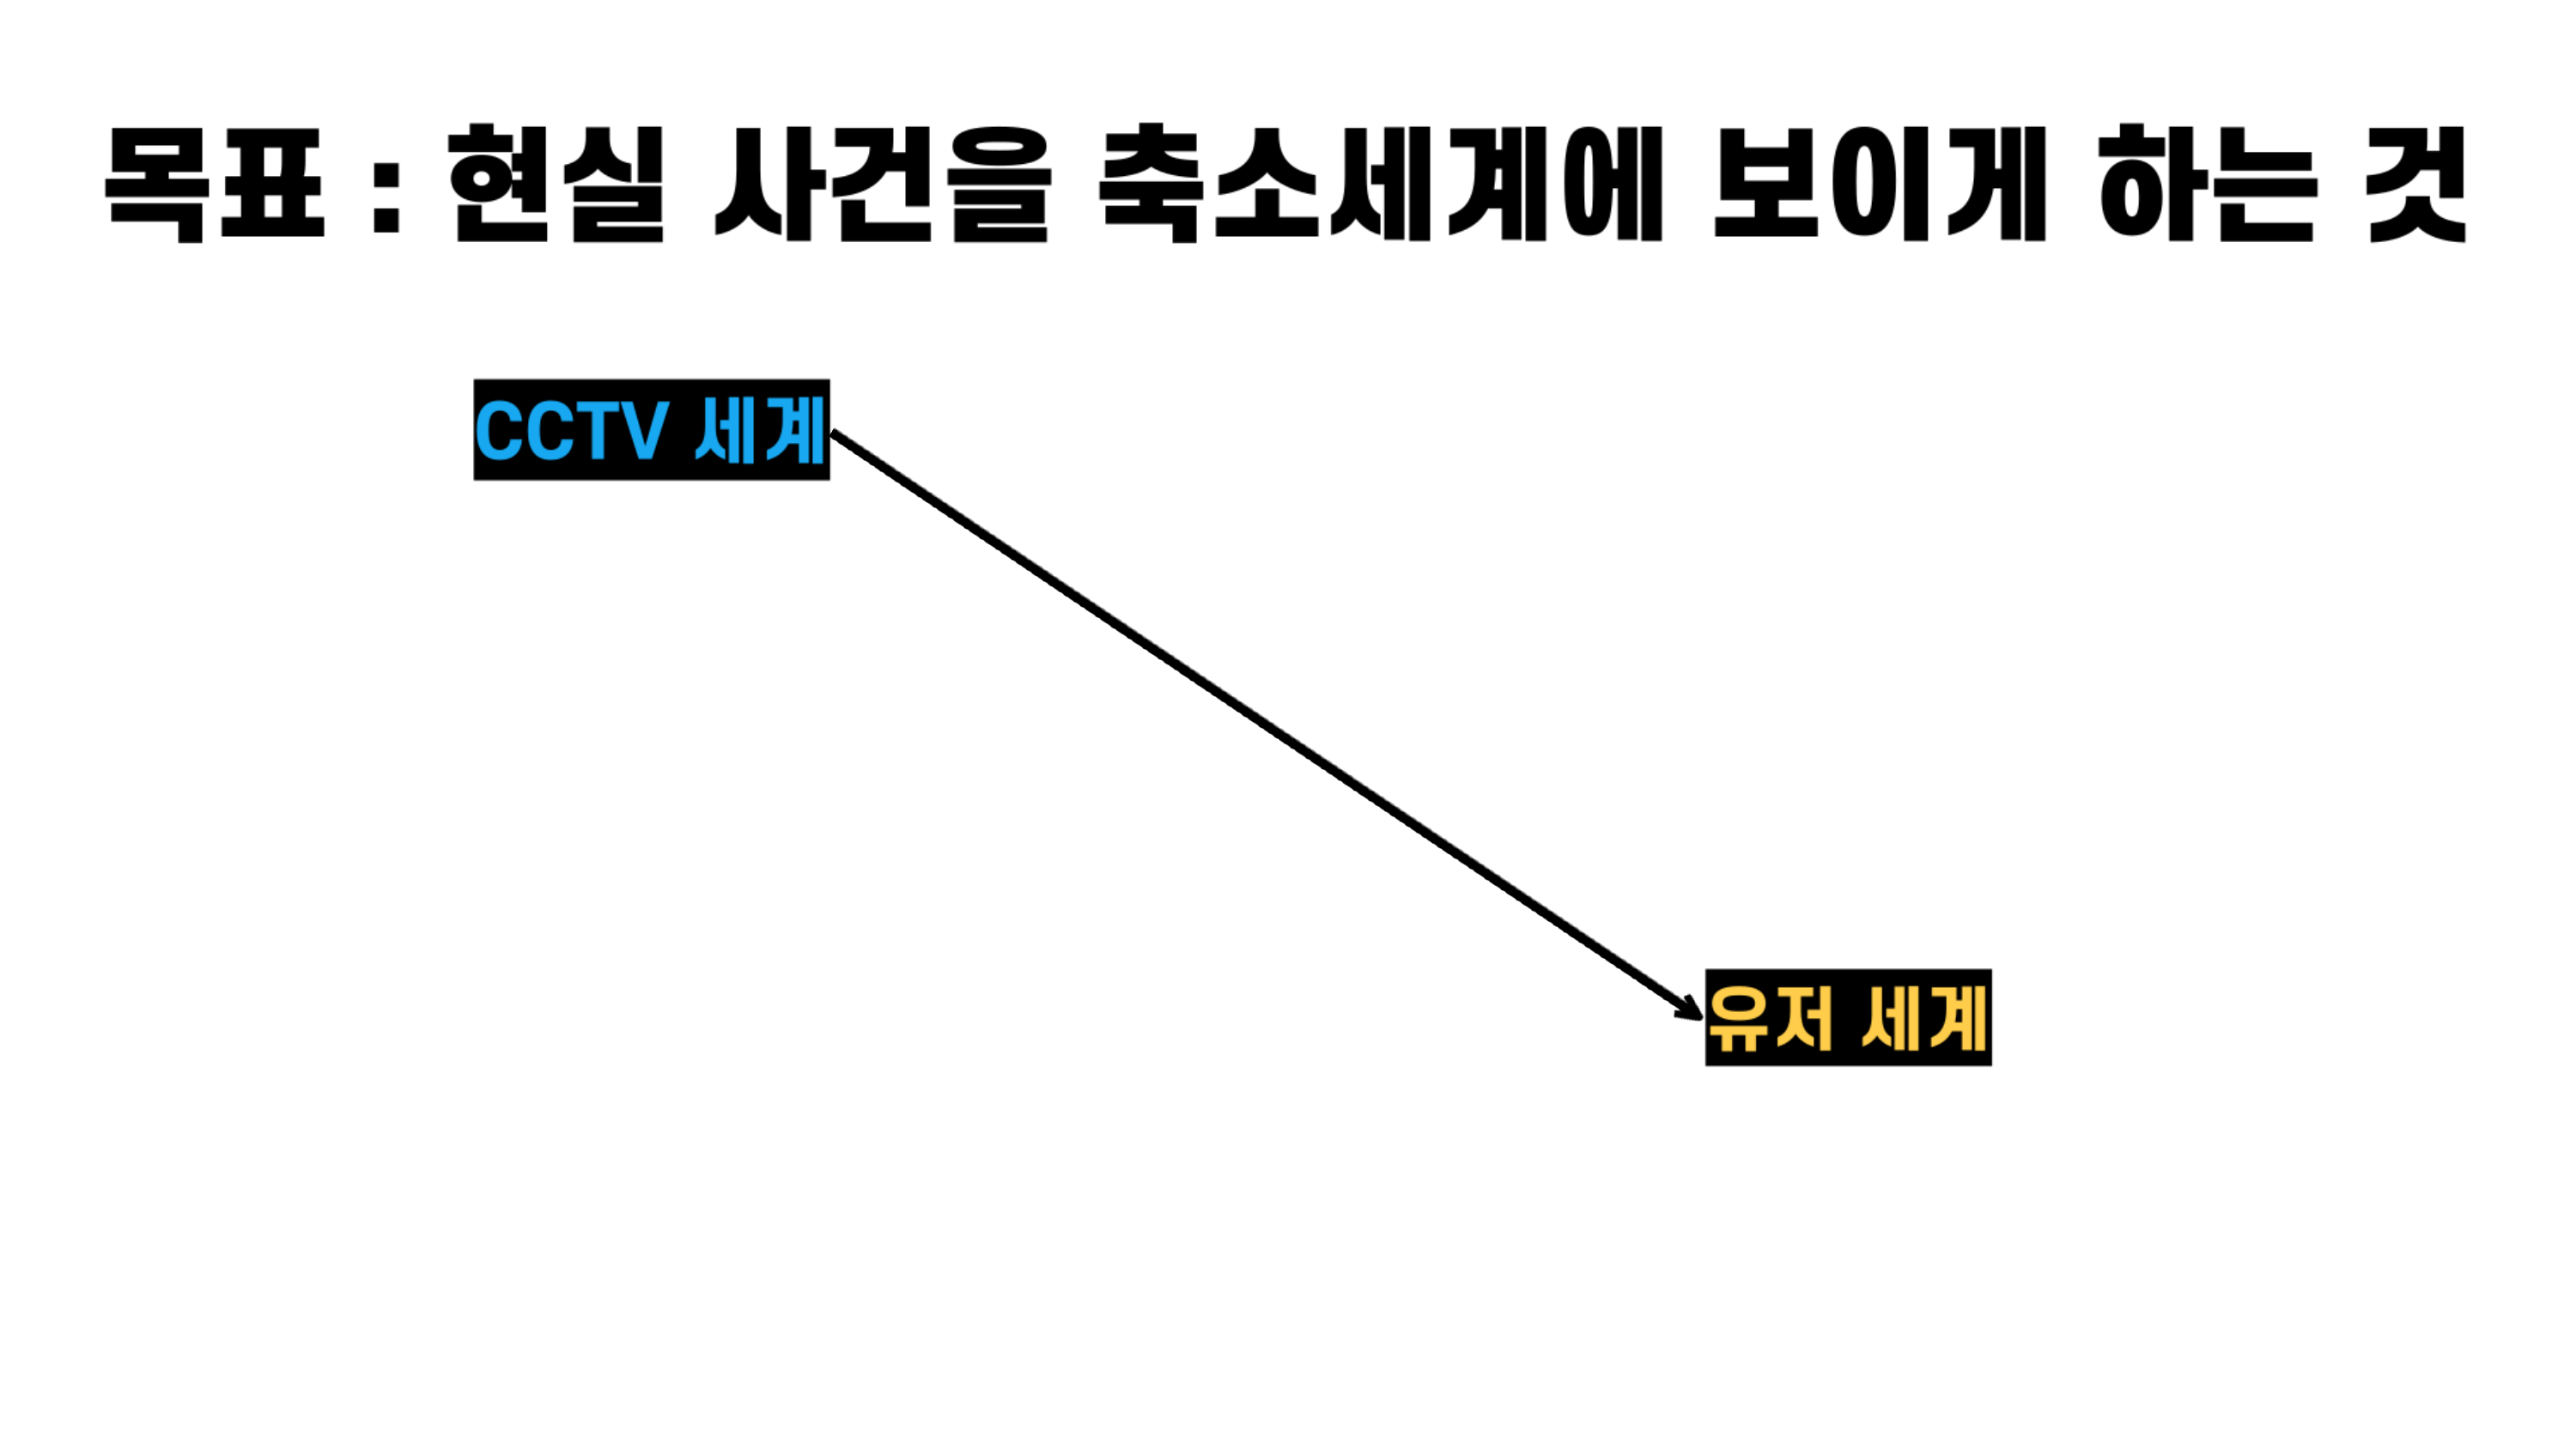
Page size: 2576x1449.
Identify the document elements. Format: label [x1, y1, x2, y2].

picture [24, 63, 2576, 709]
text_box [740, 709, 1792, 741]
picture [1264, 741, 2067, 1131]
